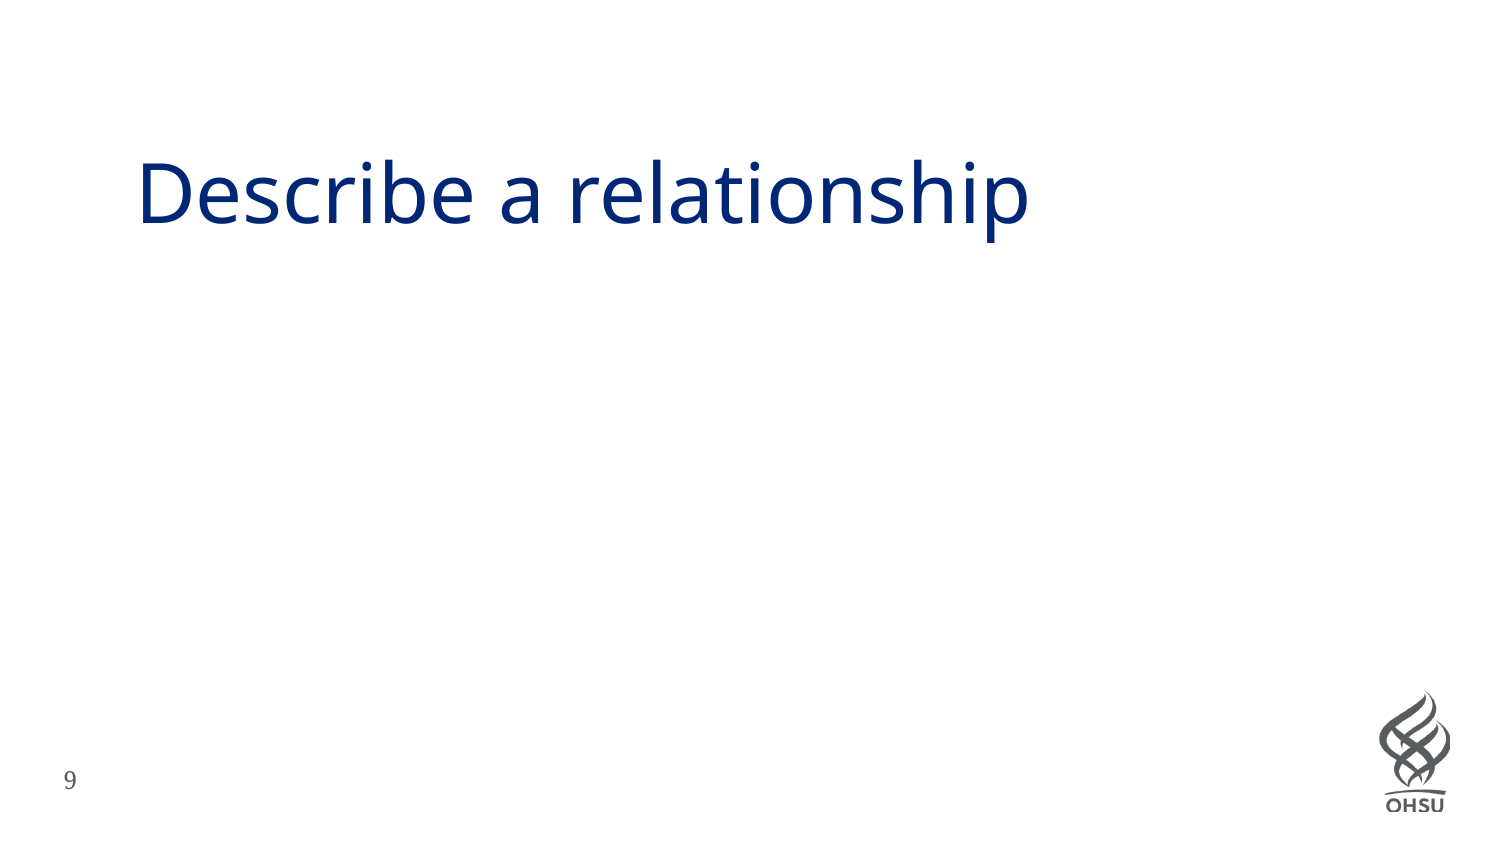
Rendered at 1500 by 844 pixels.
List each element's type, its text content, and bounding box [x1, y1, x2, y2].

title Describe a relationship [120, 120, 1356, 261]
